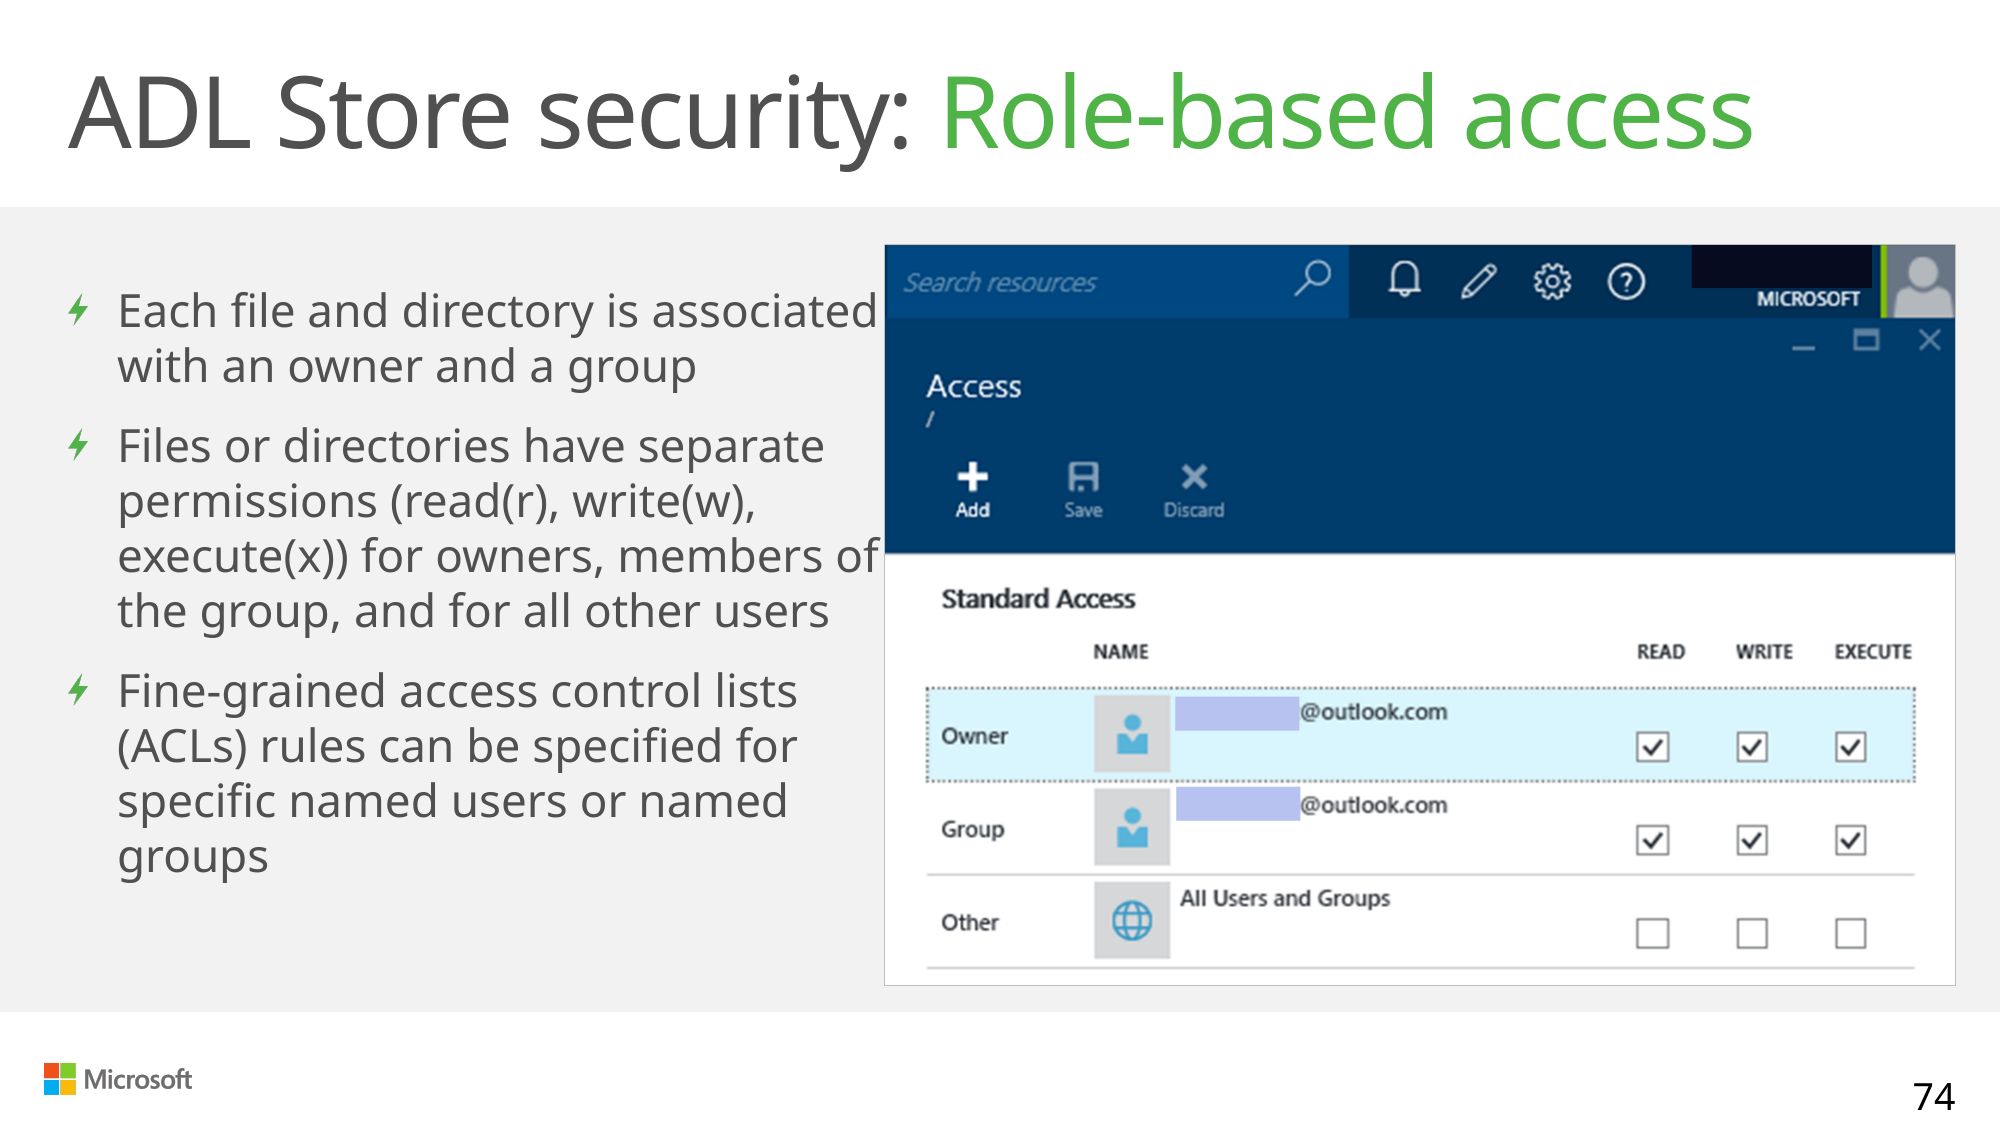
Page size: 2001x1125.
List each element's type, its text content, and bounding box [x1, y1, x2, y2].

picture [68, 293, 88, 326]
slide_number 74 [1864, 1087, 1956, 1110]
title ADL Store security: Role-based access [44, 47, 1956, 200]
picture [44, 1063, 192, 1095]
picture [884, 244, 1956, 987]
picture [68, 673, 88, 706]
text_box Each file and directory is associated with an owner and a group Files or directories have separate permissions (read(r), write(w), execute(x)) for owners, members of the group, and for all other users Fine-grained access control lists (ACLs) rules can be specified for specific named users or named groups [0, 206, 2000, 1013]
text_box [1105, 160, 2000, 997]
picture [68, 428, 88, 461]
